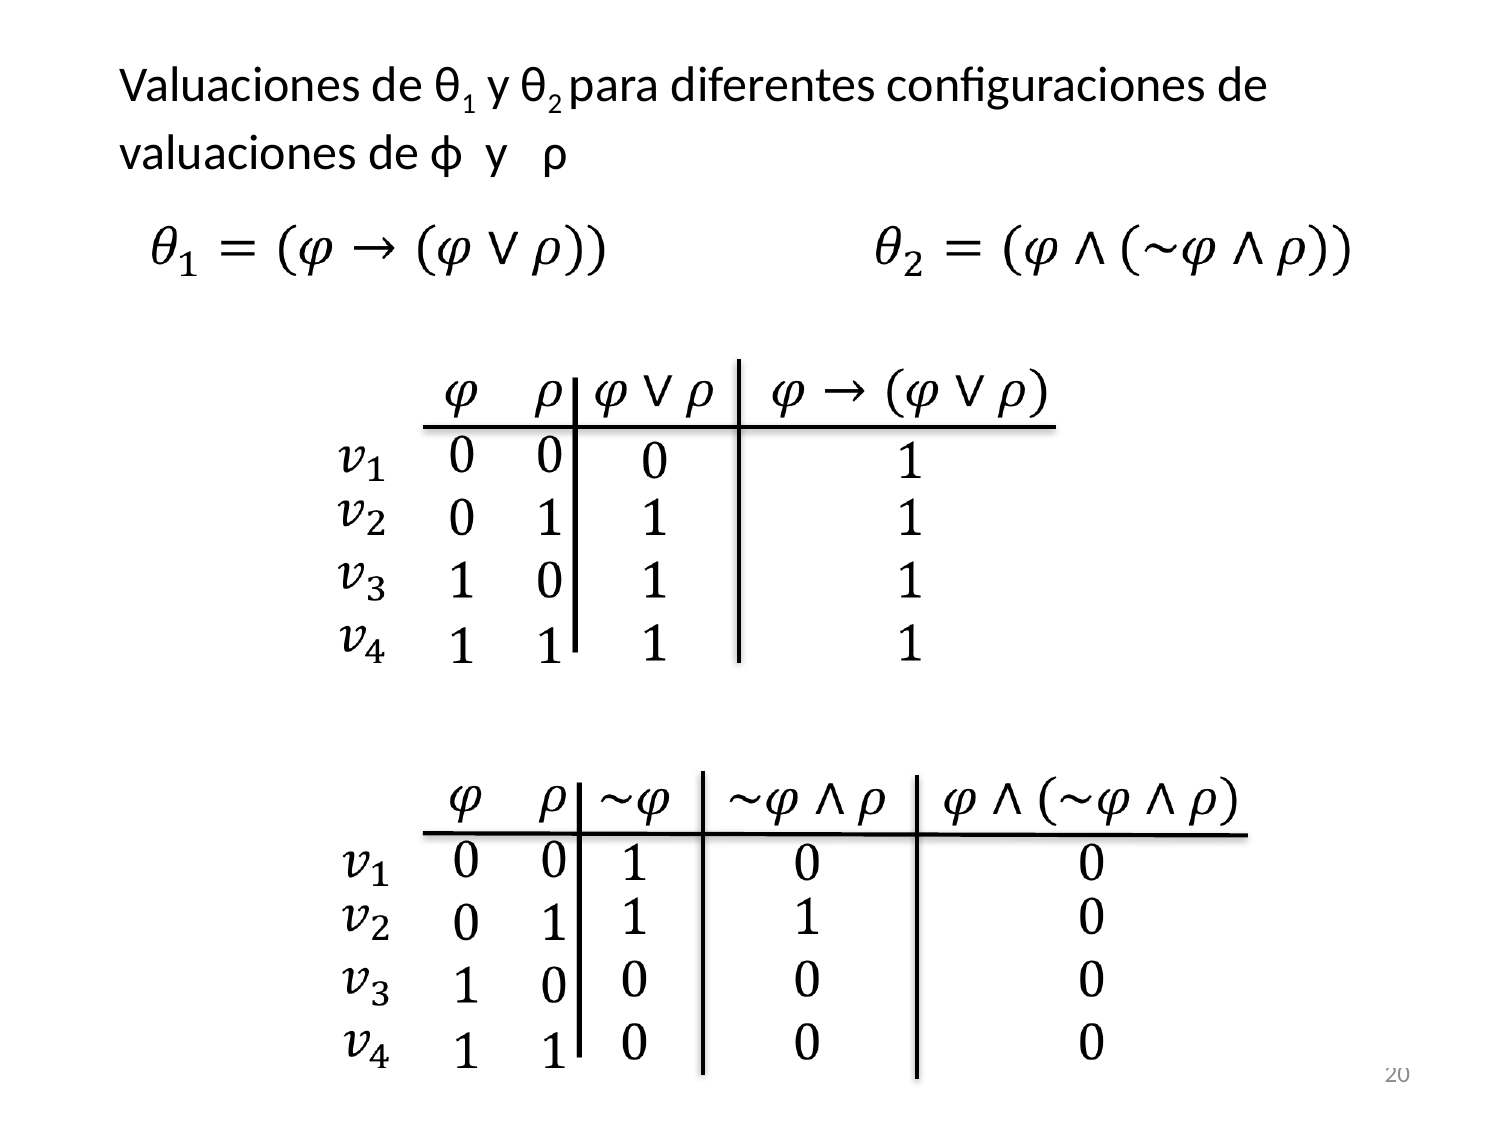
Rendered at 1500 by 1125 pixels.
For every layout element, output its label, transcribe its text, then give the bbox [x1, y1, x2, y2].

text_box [739, 358, 1500, 663]
slide_number 20 [1074, 1079, 1425, 1103]
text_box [422, 832, 1249, 836]
text_box Valuaciones de θ1 y θ2 para diferentes configuraciones de valuaciones de ϕ y ρ [105, 43, 1369, 187]
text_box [0, 763, 1500, 1068]
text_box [0, 358, 738, 663]
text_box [0, 211, 1500, 277]
